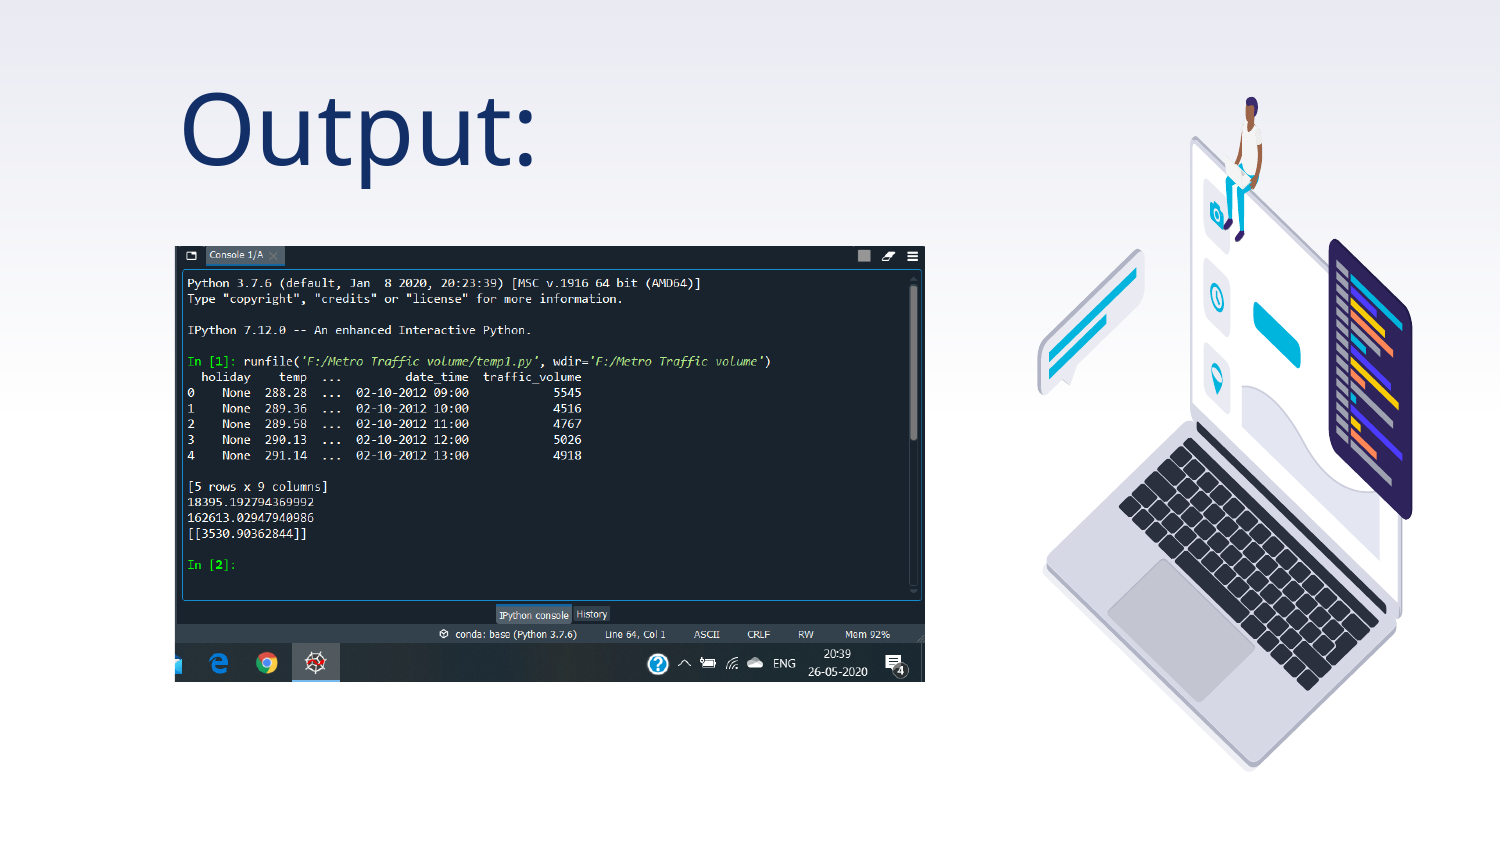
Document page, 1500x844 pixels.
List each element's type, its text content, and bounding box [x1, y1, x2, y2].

picture [174, 246, 926, 682]
title Output: [178, 46, 946, 185]
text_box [1037, 96, 1413, 772]
